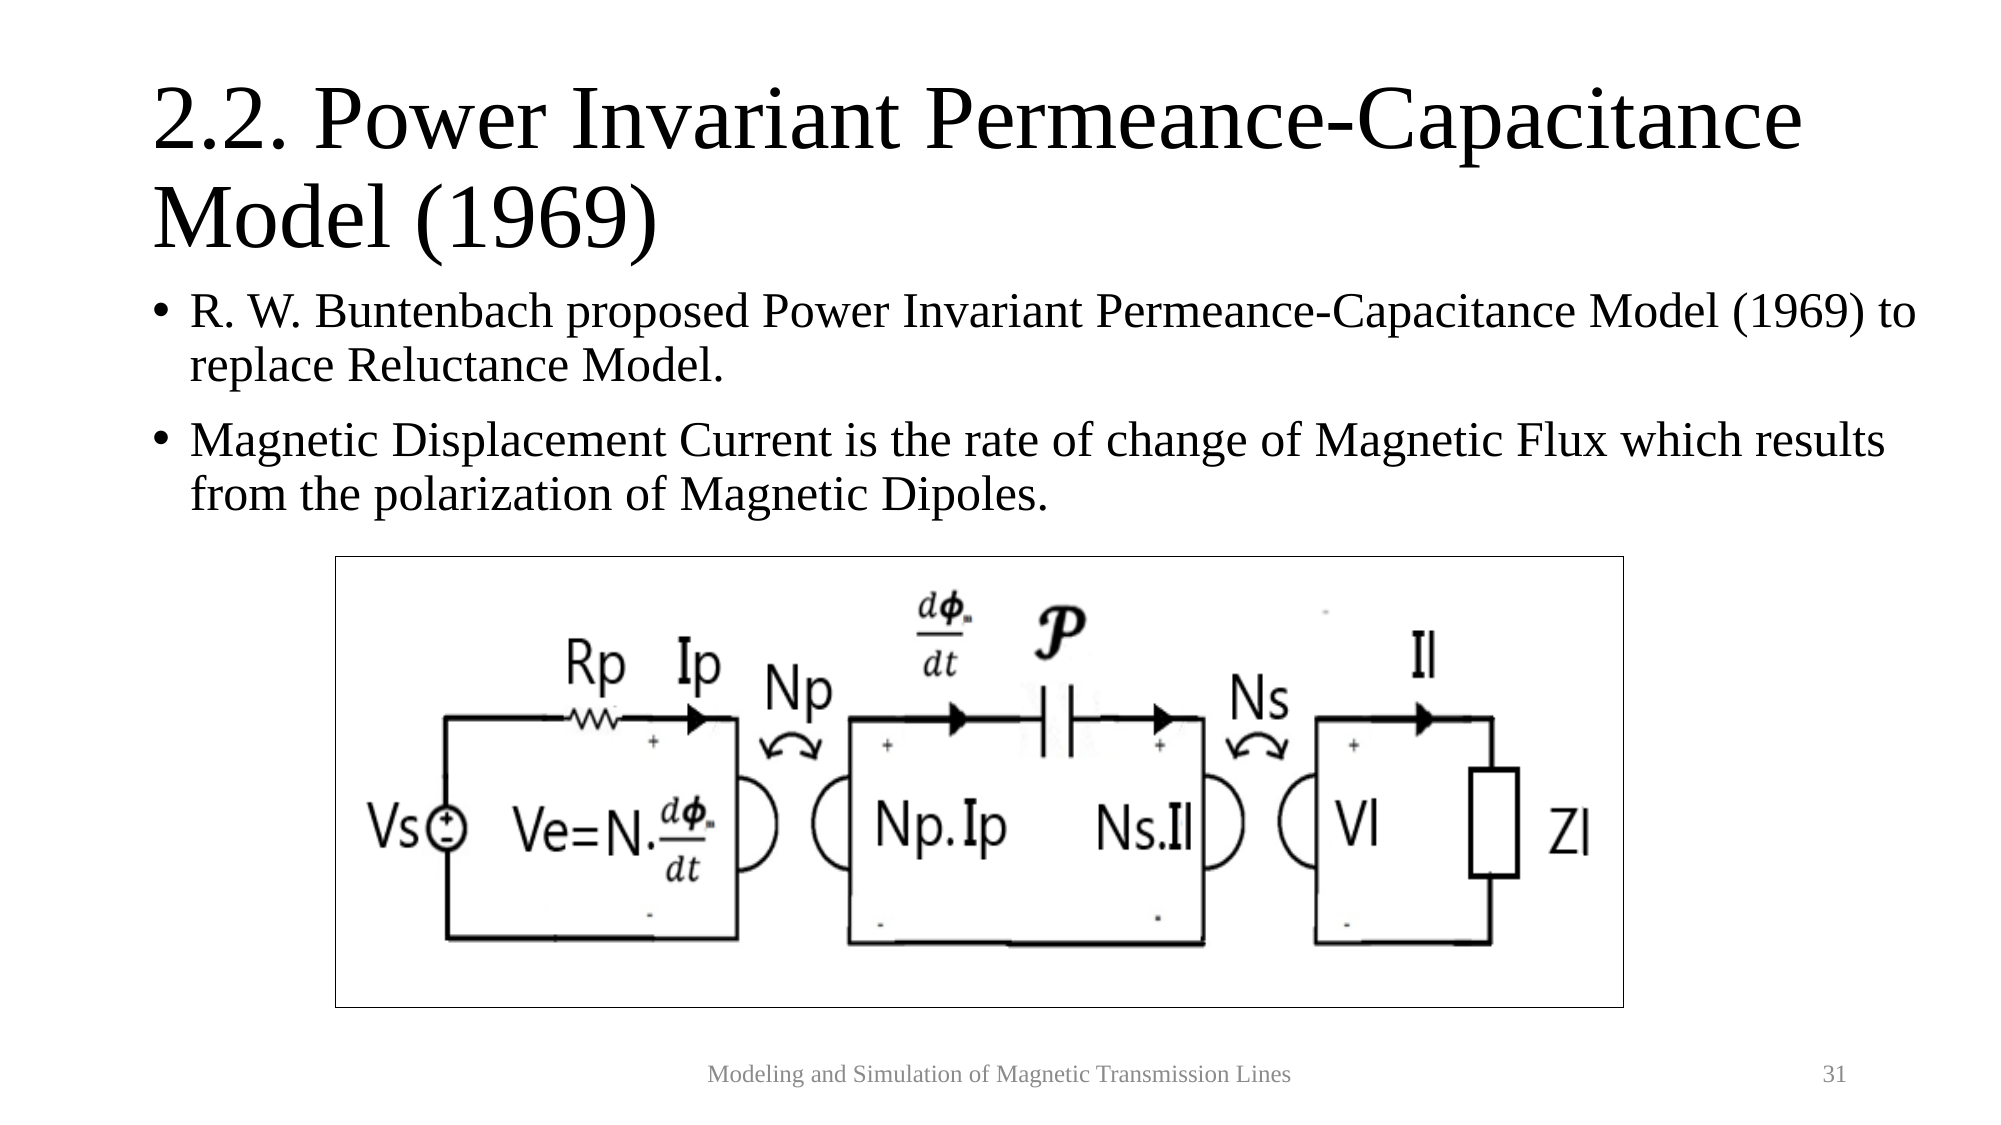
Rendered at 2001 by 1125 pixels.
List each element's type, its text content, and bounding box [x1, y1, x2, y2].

title 2.2. Power Invariant Permeance-Capacitance Model (1969) [137, 59, 1887, 277]
slide_number 31 [1412, 1042, 1863, 1103]
footer Modeling and Simulation of Magnetic Transmission Lines [662, 1042, 1338, 1103]
picture [335, 556, 1624, 1008]
list R. W. Buntenbach proposed Power Invariant Permeance-Capacitance Model (1969) to replace Reluctance Model. Magnetic Displacement Current is the rate of change of Magnetic Flux which results from the polarization of Magnetic Dipoles. [137, 277, 1959, 1100]
